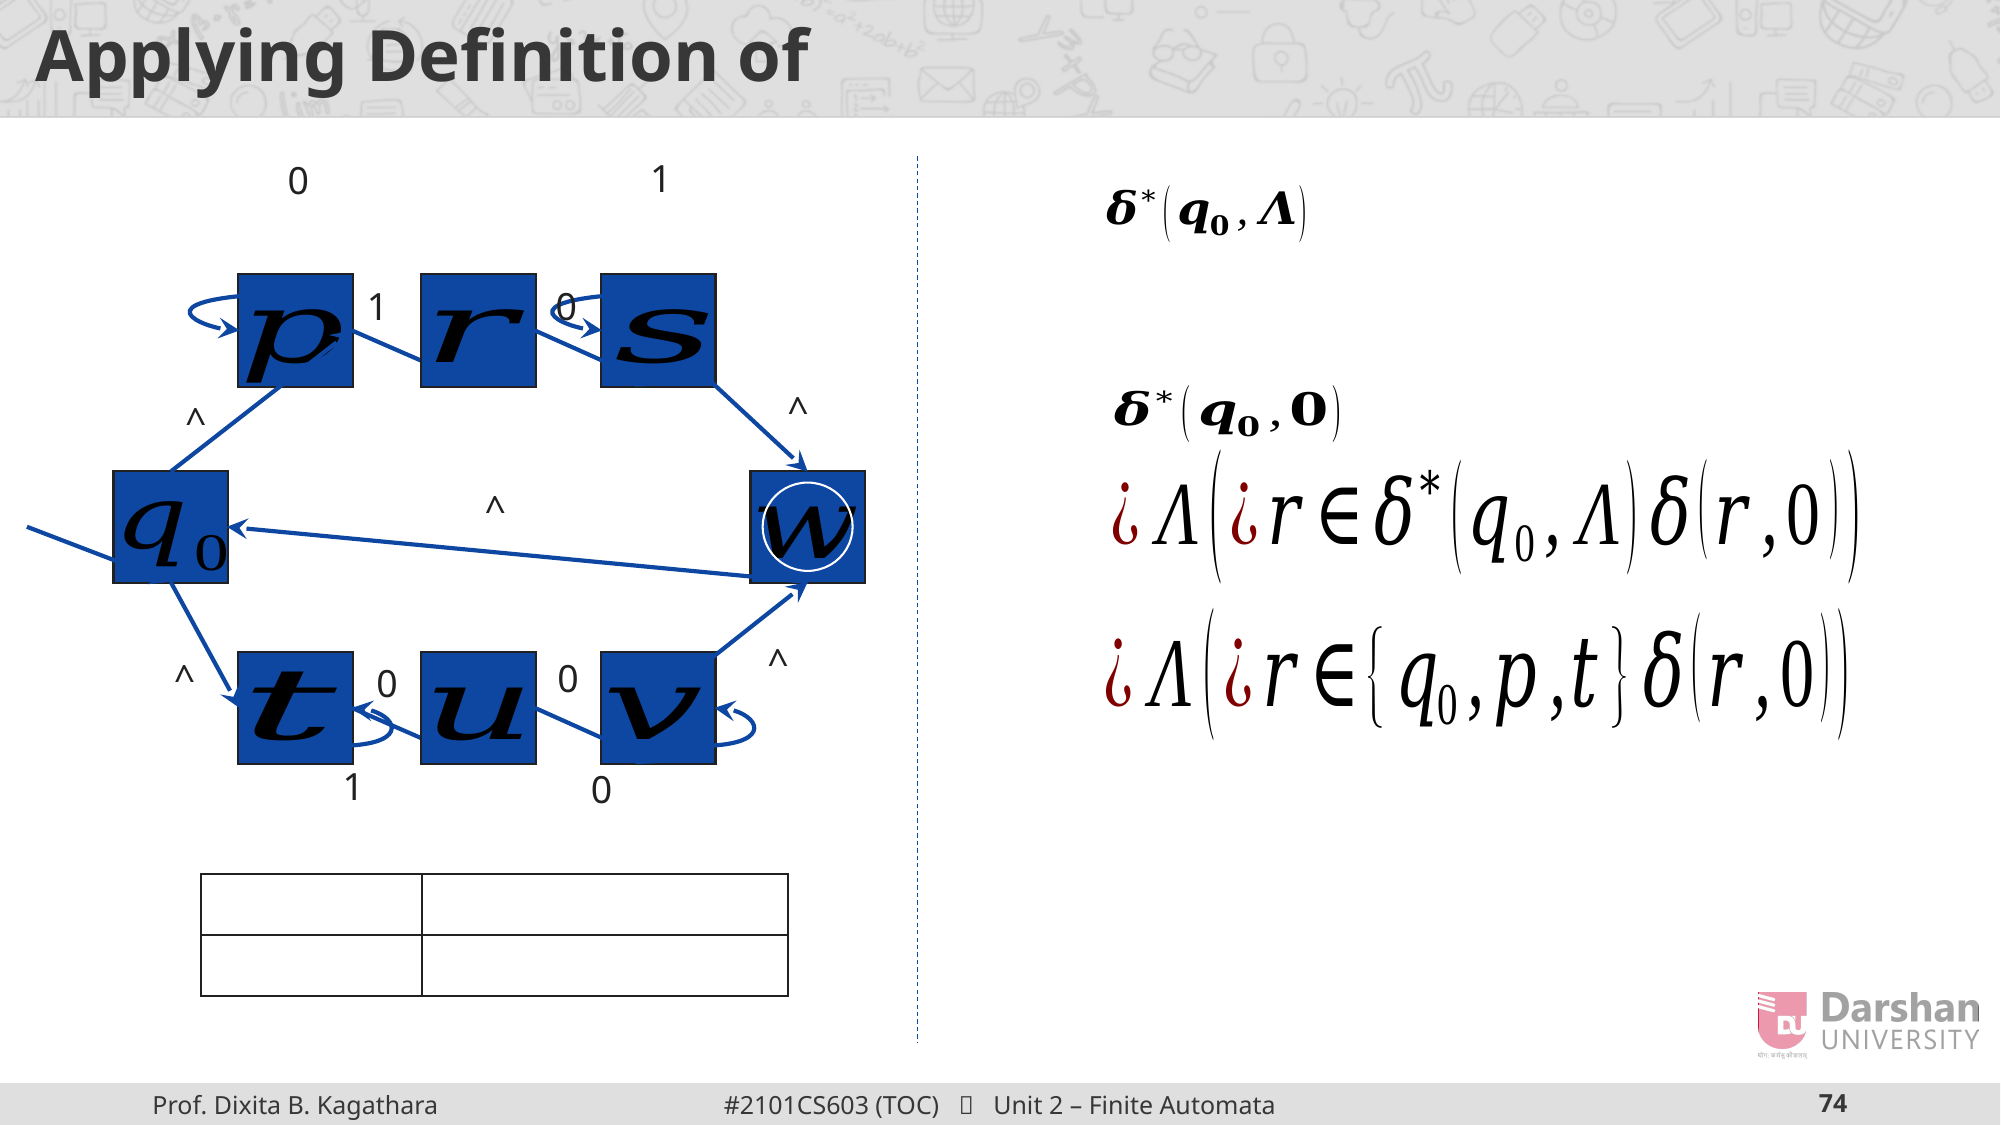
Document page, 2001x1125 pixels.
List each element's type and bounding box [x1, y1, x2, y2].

text_box [1758, 992, 1979, 1059]
text_box [26, 148, 864, 819]
